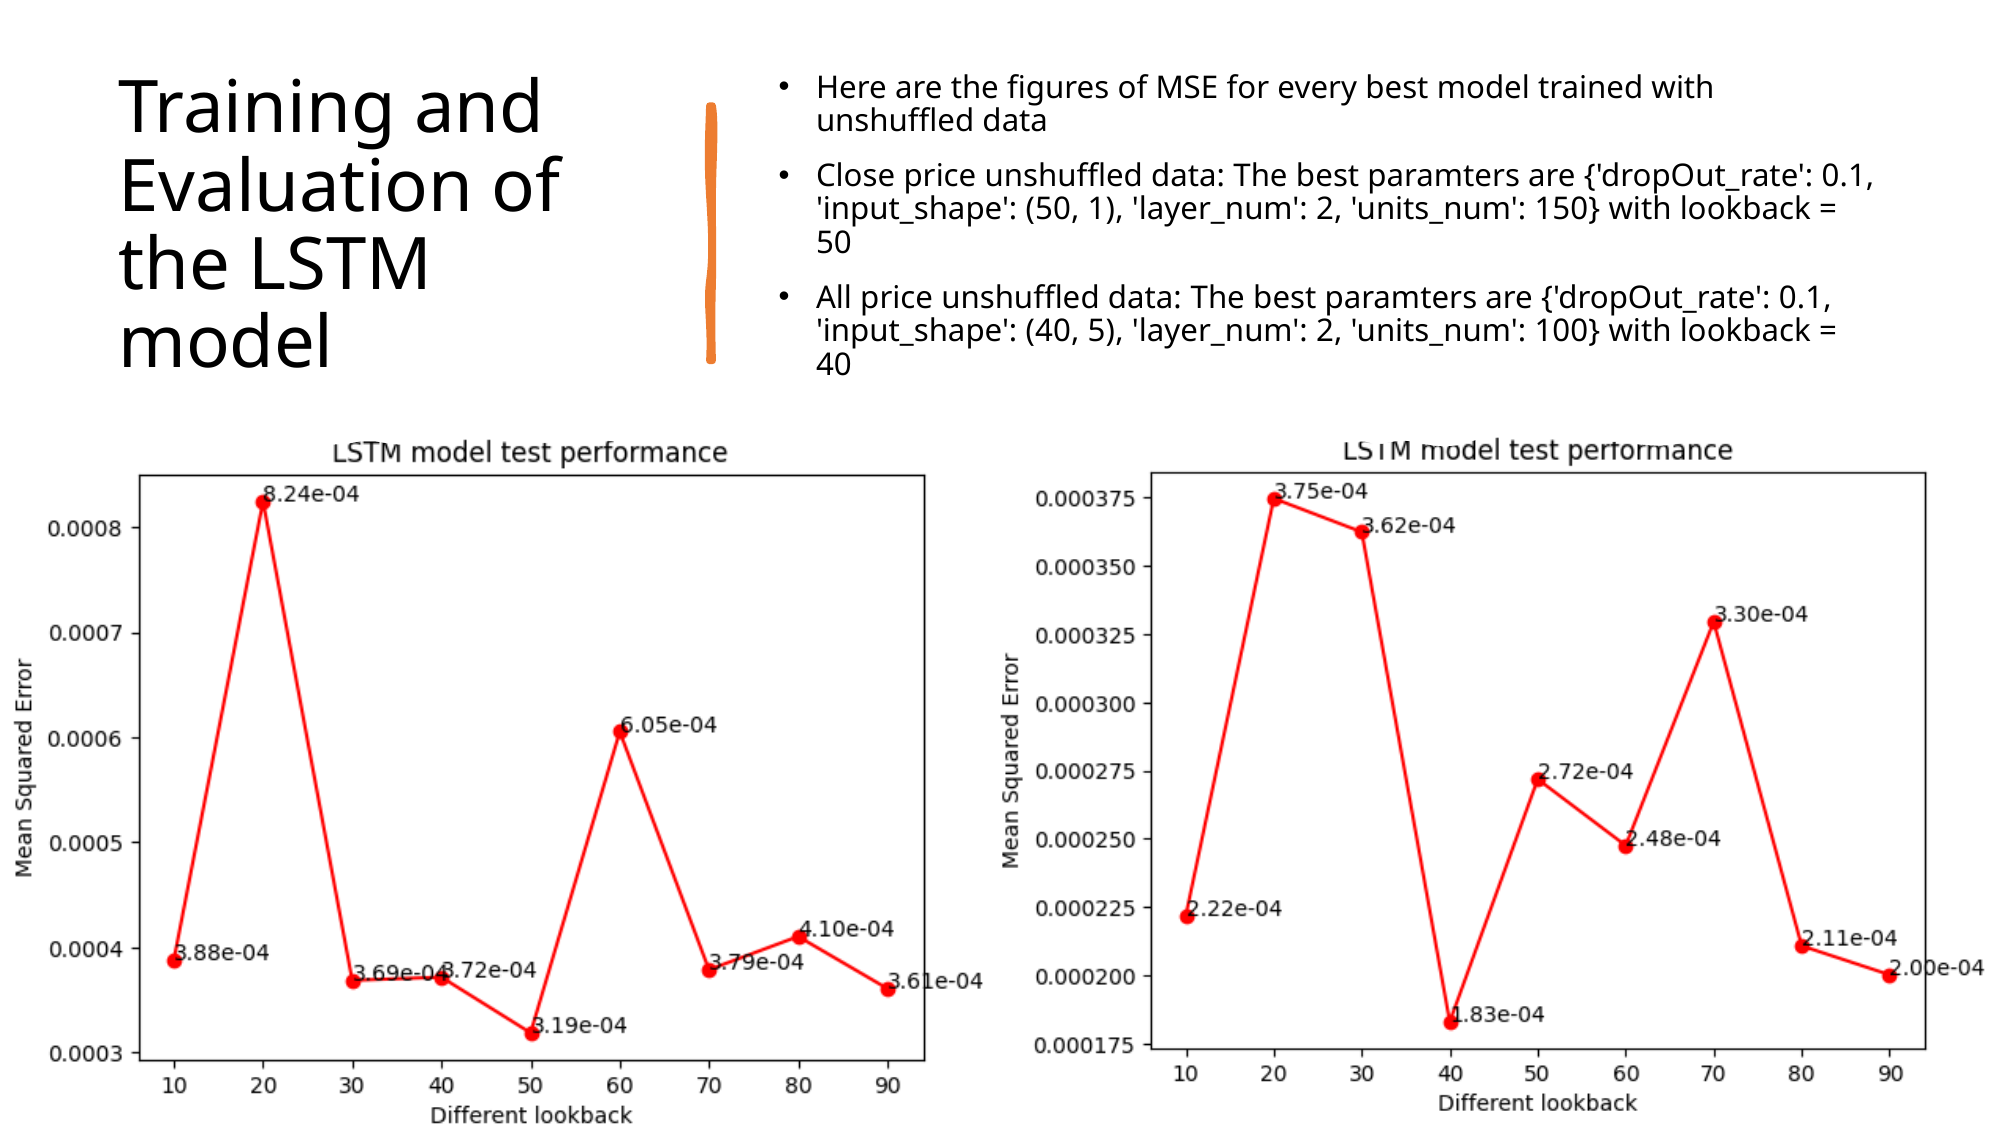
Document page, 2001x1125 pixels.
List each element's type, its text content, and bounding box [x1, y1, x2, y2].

text_box [0, 0, 2000, 437]
text_box [707, 104, 716, 362]
picture [0, 435, 2000, 1125]
title Training and Evaluation of the LSTM model [103, 62, 665, 392]
list Here are the figures of MSE for every best model trained with unshuffled data Close price unshuffled data: The best paramters are {'dropOut_rate': 0.1, 'input_shape': (50, 1), 'layer_num': 2, 'units_num': 150} with lookback = 50 All price unshuffled data: The best paramters are {'dropOut_rate': 0.1, 'input_shape': (40, 5), 'layer_num': 2, 'units_num': 100} with lookback = 40 [763, 62, 1895, 392]
